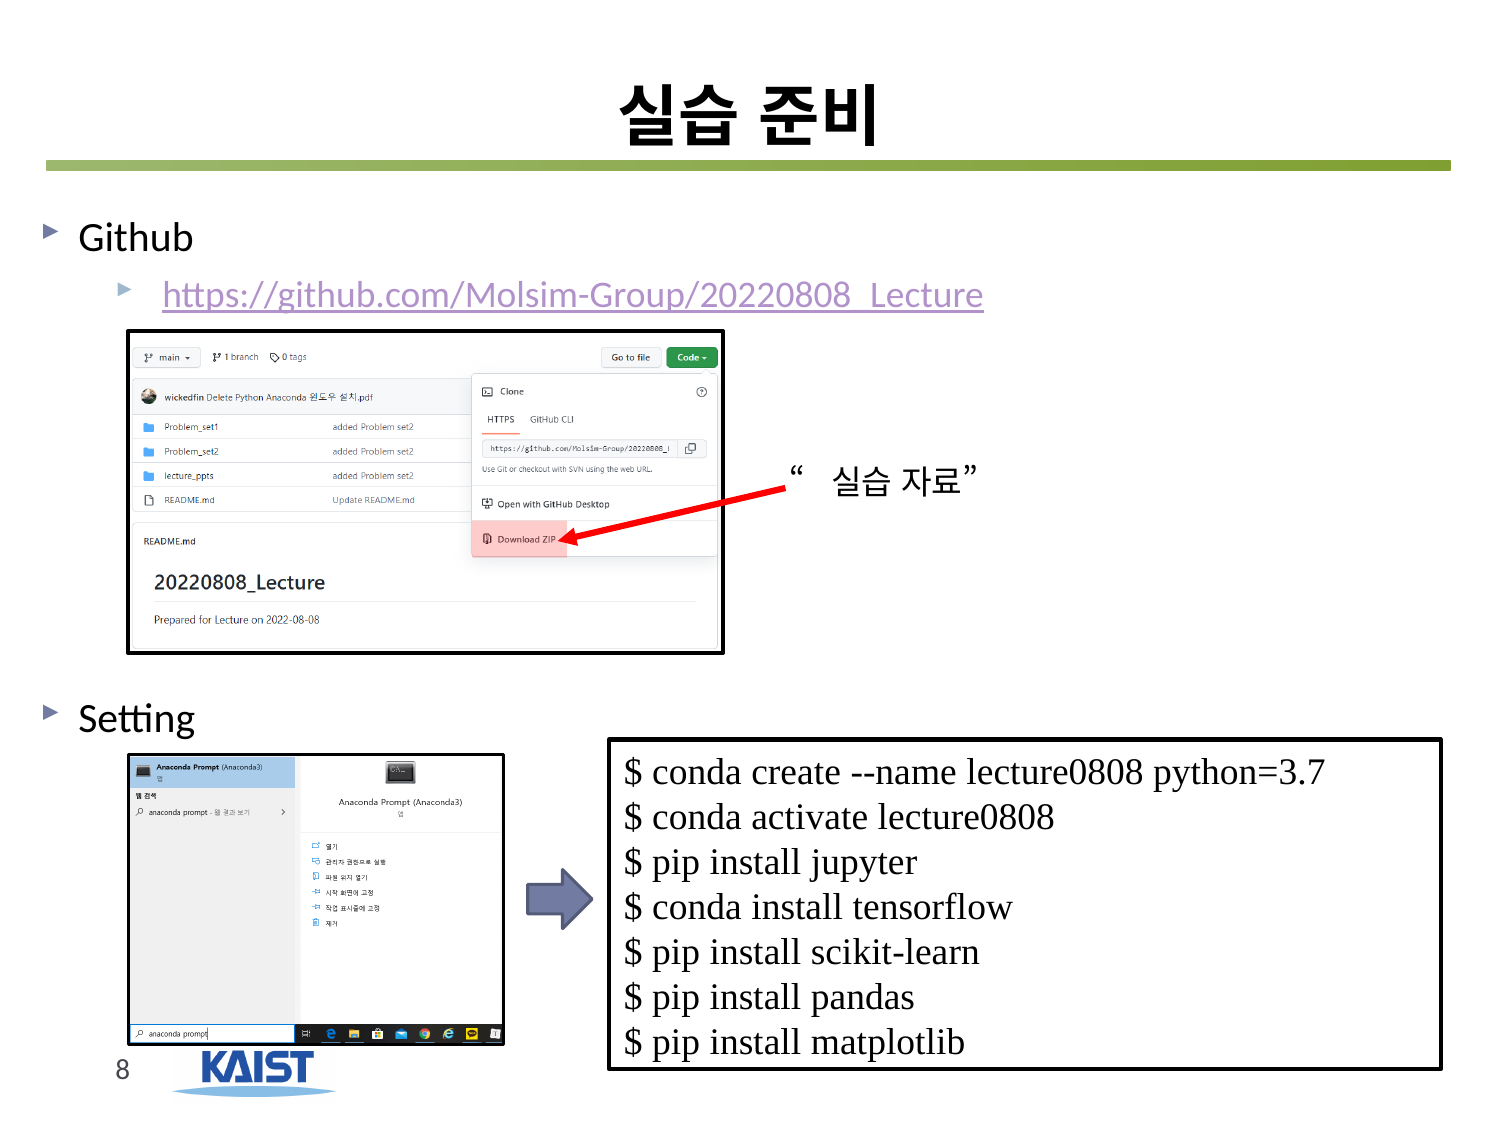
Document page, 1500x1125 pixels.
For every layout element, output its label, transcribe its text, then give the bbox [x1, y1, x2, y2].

picture [129, 755, 502, 1043]
text_box [526, 868, 594, 931]
list Github https://github.com/Molsim-Group/20220808_Lecture [25, 202, 1277, 392]
text_box $ conda create --name lecture0808 python=3.7 $ conda activate lecture0808 $ pip install jupyter $ conda install tensorflow $ pip install scikit-learn $ pip install pandas $ pip install matplotlib [609, 739, 1441, 1070]
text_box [557, 487, 786, 542]
title 실습 준비 [0, 1, 1500, 162]
text_box “실습 자료” [775, 453, 993, 509]
slide_number 8 [100, 1042, 426, 1103]
picture [129, 333, 722, 652]
list Setting [25, 683, 685, 896]
